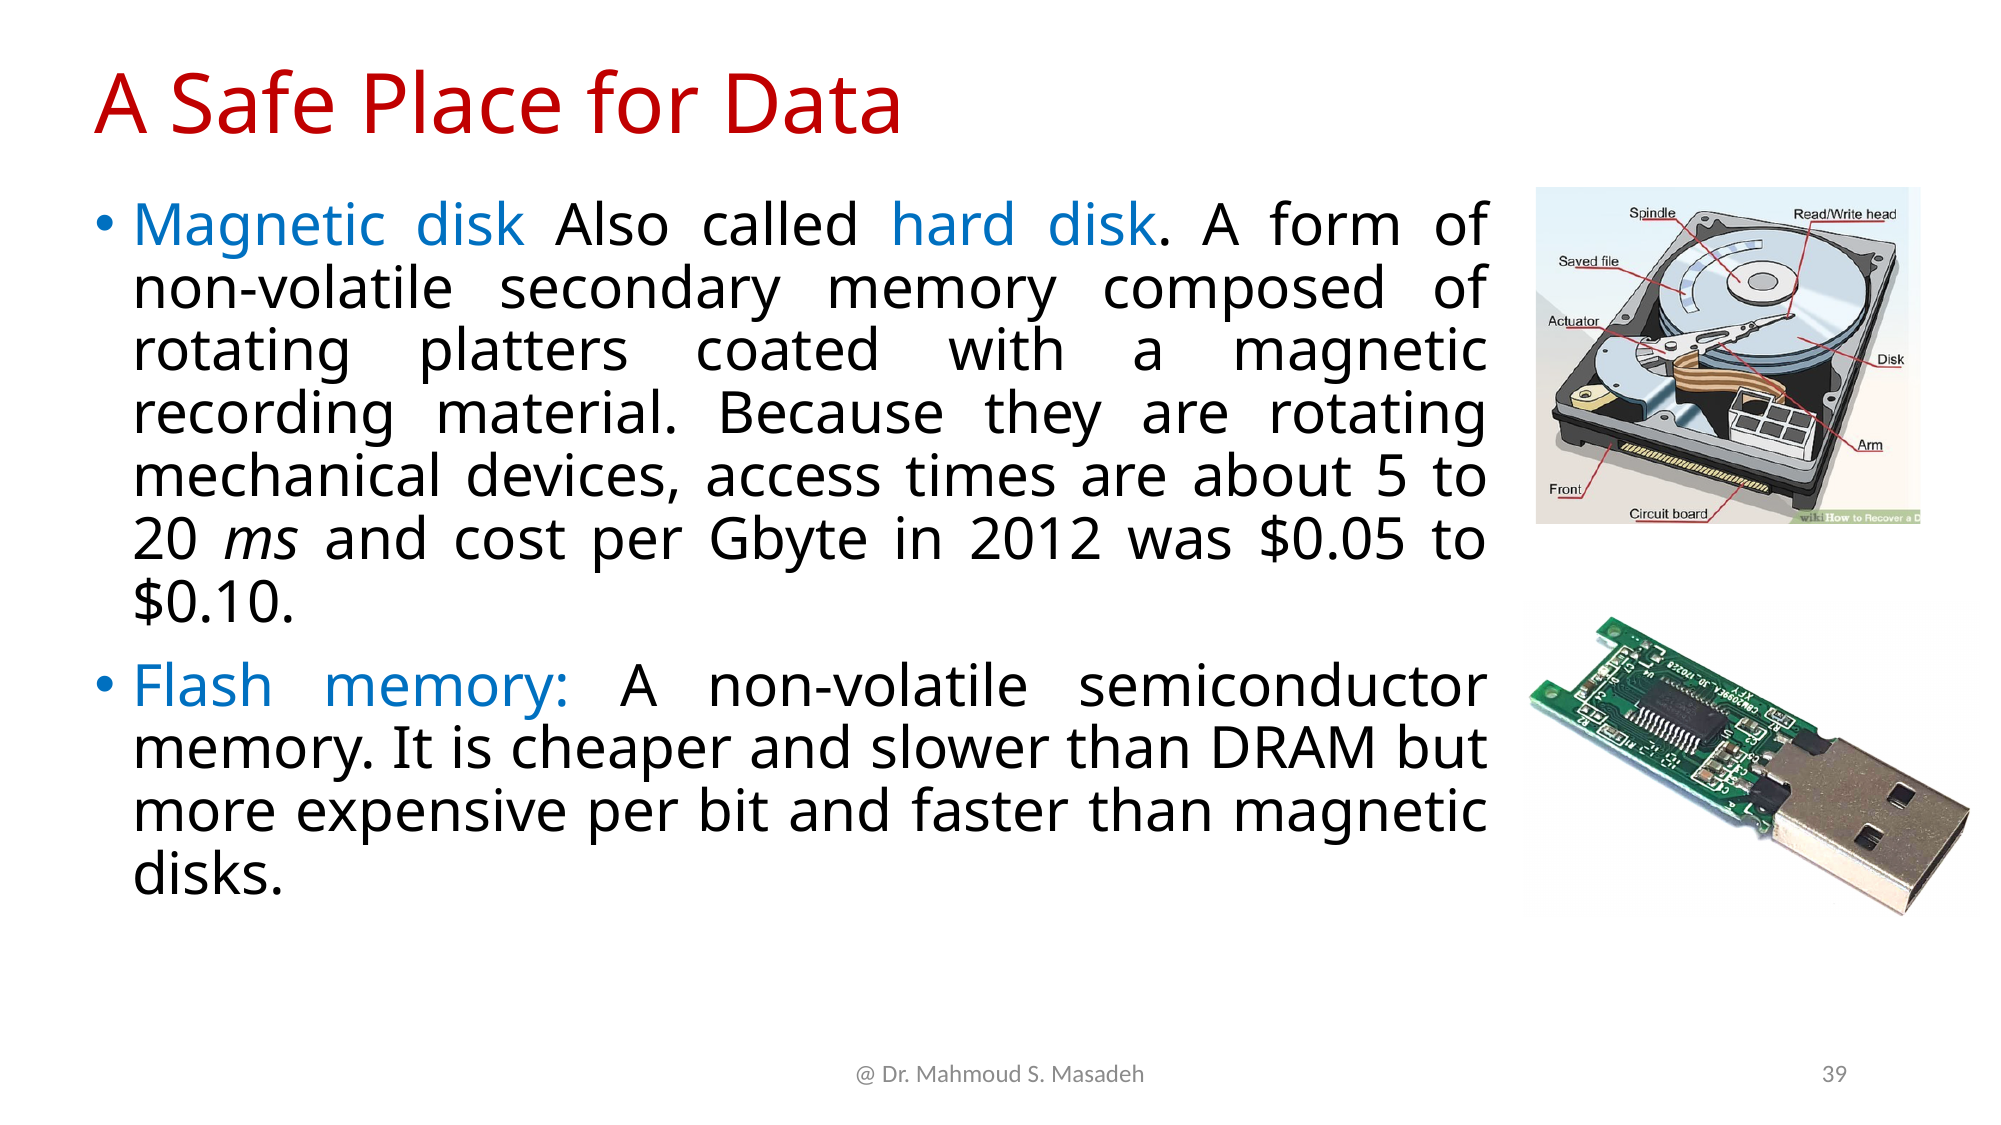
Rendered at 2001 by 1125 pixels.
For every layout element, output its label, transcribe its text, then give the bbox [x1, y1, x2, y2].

picture [1522, 600, 1980, 917]
slide_number 39 [1412, 1042, 1863, 1103]
title A Safe Place for Data [79, 59, 1929, 154]
footer @ Dr. Mahmoud S. Masadeh [662, 1042, 1338, 1103]
list Magnetic disk Also called hard disk. A form of non-volatile secondary memory composed of rotating platters coated with a magnetic recording material. Because they are rotating mechanical devices, access times are about 5 to 20 ms and cost per Gbyte in 2012 was $0.05 to $0.10. Flash memory: A non-volatile semiconductor memory. It is cheaper and slower than DRAM but more expensive per bit and faster than magnetic disks. [79, 187, 1504, 1052]
picture [1535, 187, 1921, 524]
